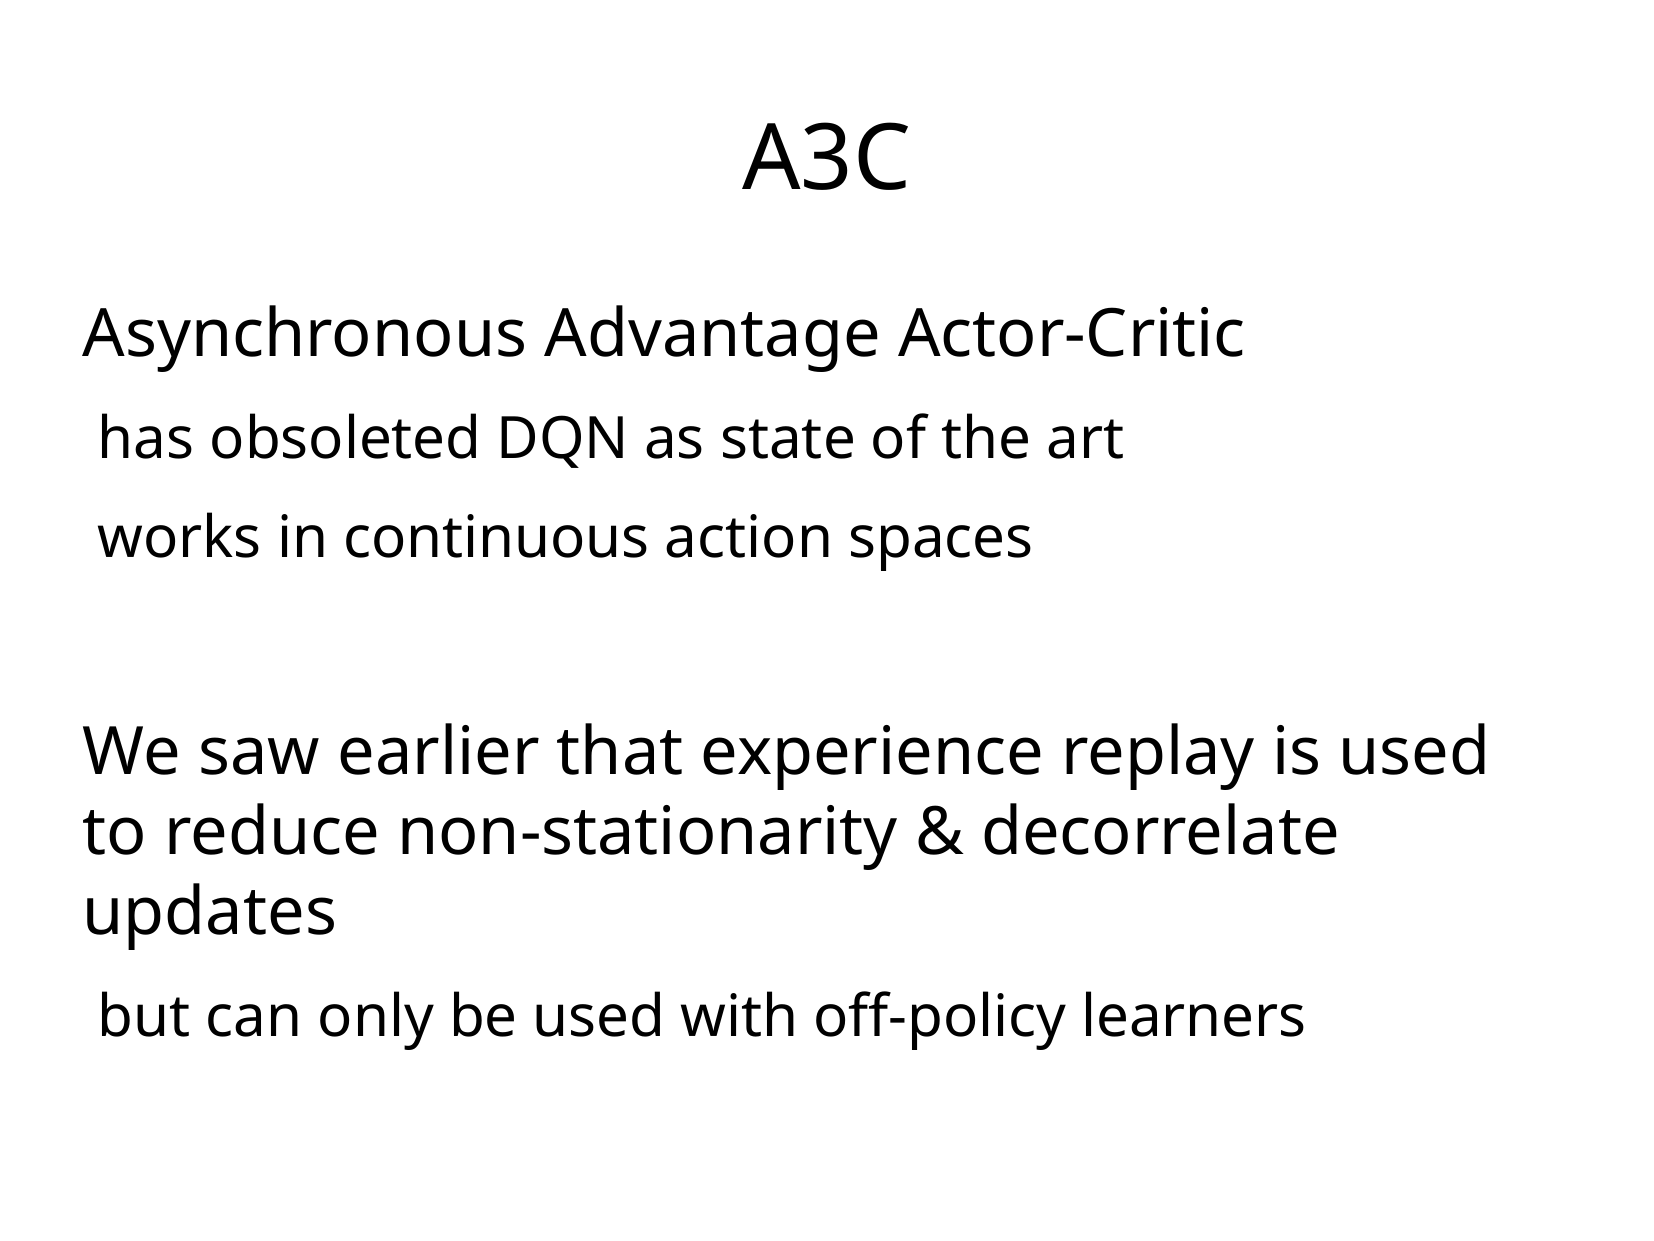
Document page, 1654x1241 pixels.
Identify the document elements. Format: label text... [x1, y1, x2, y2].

title A3C [82, 49, 1571, 257]
list Asynchronous Advantage Actor-Critic has obsoleted DQN as state of the art works in continuous action spaces We saw earlier that experience replay is used to reduce non-stationarity & decorrelate updates but can only be used with off-policy learners [82, 290, 1571, 1010]
